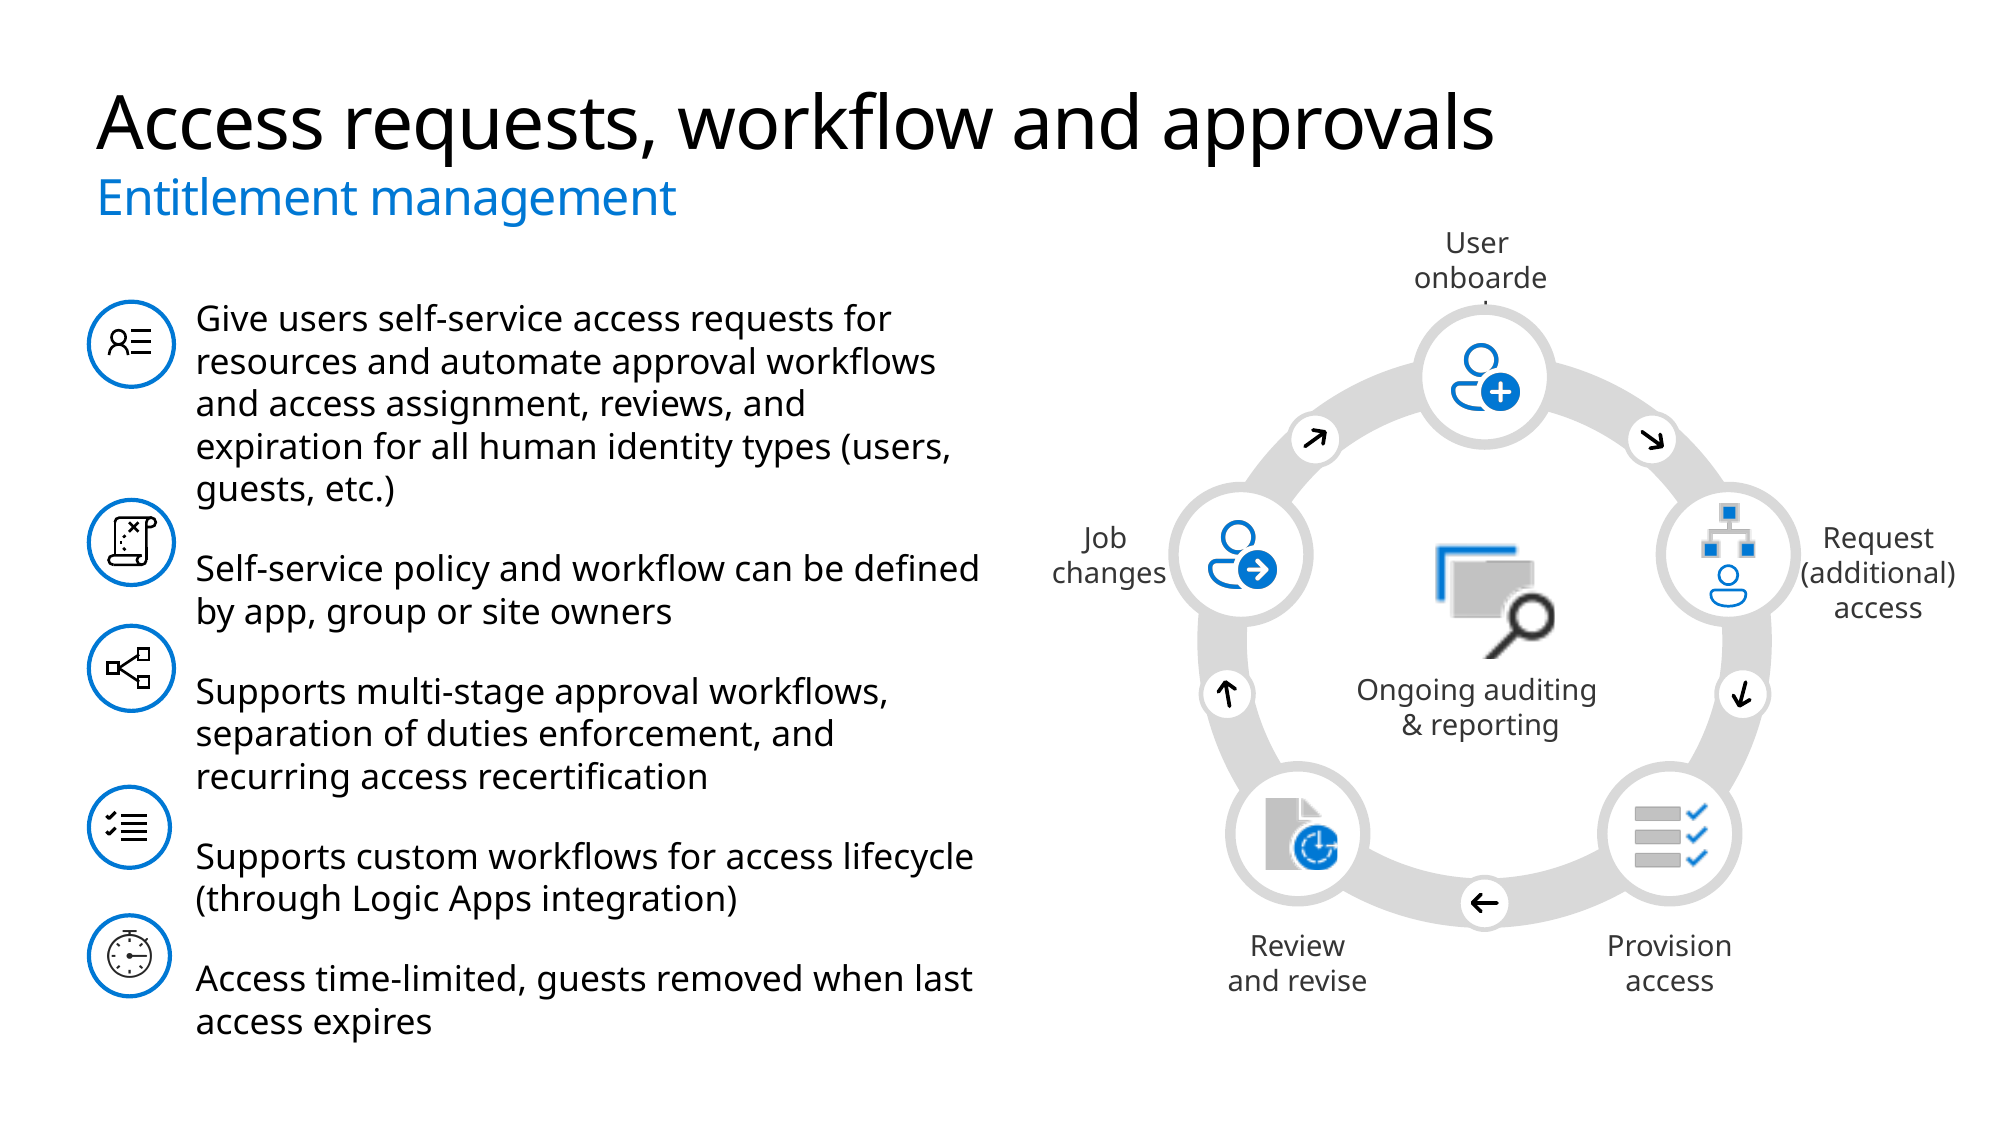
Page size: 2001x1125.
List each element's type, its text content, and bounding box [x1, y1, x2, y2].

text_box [1716, 667, 1770, 721]
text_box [1625, 413, 1679, 466]
text_box Provision access [1598, 926, 1742, 997]
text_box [1288, 413, 1342, 466]
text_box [88, 786, 171, 869]
title Access requests, workflow and approvals Entitlement management [96, 75, 1904, 227]
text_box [1173, 486, 1309, 623]
text_box Request (additional) access [1796, 519, 1960, 625]
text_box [1200, 667, 1254, 721]
text_box User onboarded [1405, 224, 1556, 330]
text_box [1660, 486, 1797, 623]
text_box Give users self-service access requests for resources and automate approval workflows and access assignment, reviews, and expiration for all human identity types (users, guests, etc.) Self-service policy and workflow can be defined by app, group or site owners Supports multi-stage approval workflows, separation of duties enforcement, and recurring access recertification Supports custom workflows for access lifecycle (through Logic Apps integration) Access time-limited, guests removed when last access expires [195, 296, 982, 1042]
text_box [88, 625, 175, 712]
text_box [1230, 766, 1366, 902]
text_box Review and revise [1216, 927, 1379, 998]
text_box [88, 915, 171, 997]
text_box [1271, 387, 1698, 539]
text_box Job changes [1034, 519, 1173, 590]
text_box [1458, 876, 1512, 930]
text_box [1301, 539, 1661, 743]
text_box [88, 499, 175, 586]
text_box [1602, 766, 1738, 902]
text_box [88, 301, 175, 388]
text_box [1221, 623, 1748, 903]
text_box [1416, 309, 1553, 445]
